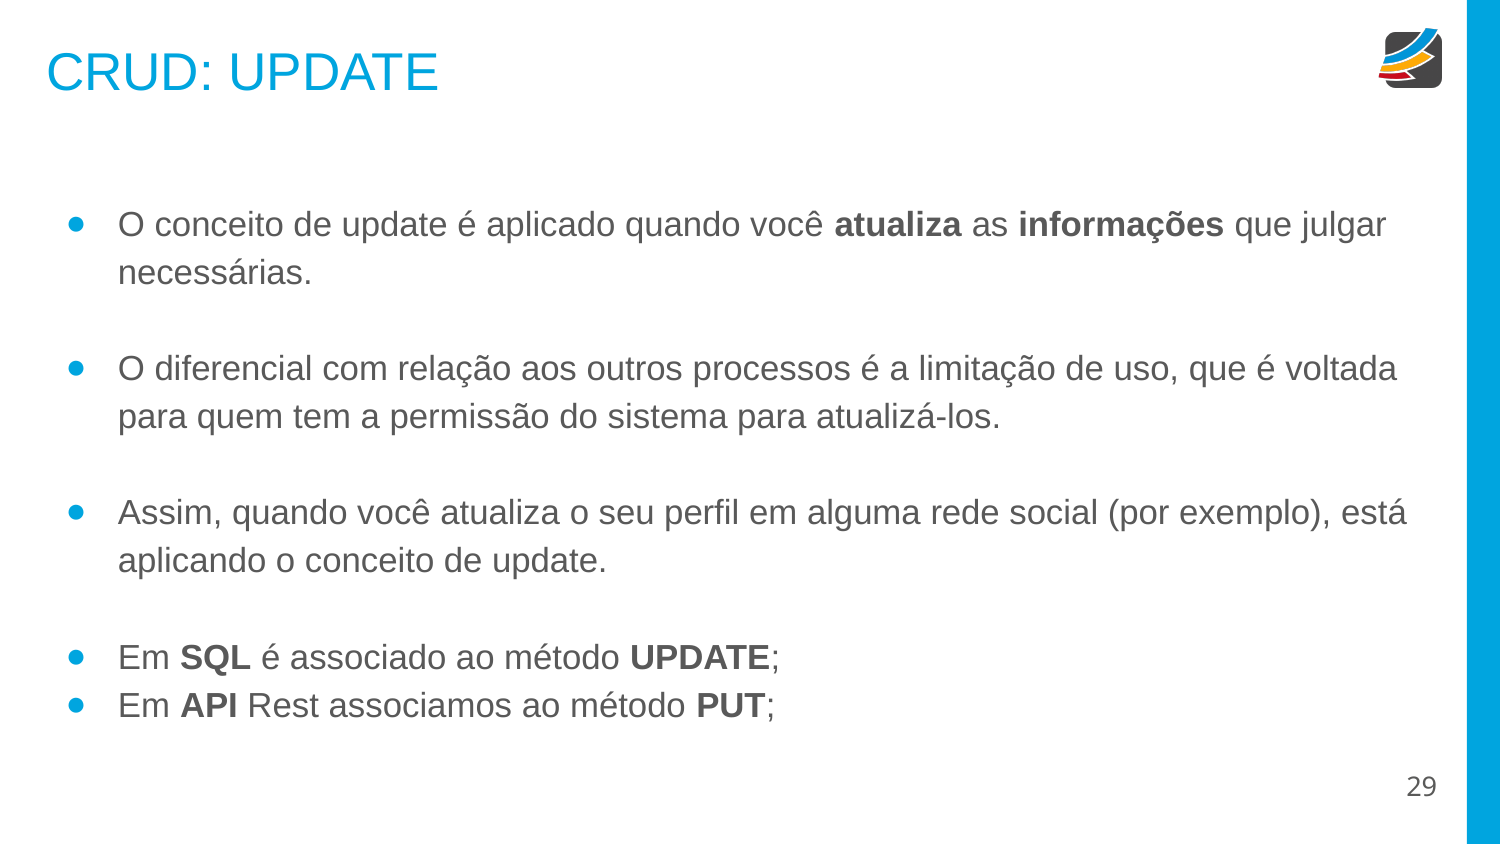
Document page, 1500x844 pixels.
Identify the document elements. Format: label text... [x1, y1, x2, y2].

picture [1429, 28, 1442, 88]
title CRUD: UPDATE [31, 22, 1429, 117]
list O conceito de update é aplicado quando você atualiza as informações que julgar necessárias. O diferencial com relação aos outros processos é a limitação de uso, que é voltada para quem tem a permissão do sistema para atualizá-los. Assim, quando você atualiza o seu perfil em alguma rede social (por exemplo), está aplicando o conceito de update. Em SQL é associado ao método UPDATE; Em API Rest associamos ao método PUT; [33, 180, 1431, 741]
slide_number ‹#› [1391, 754, 1482, 819]
